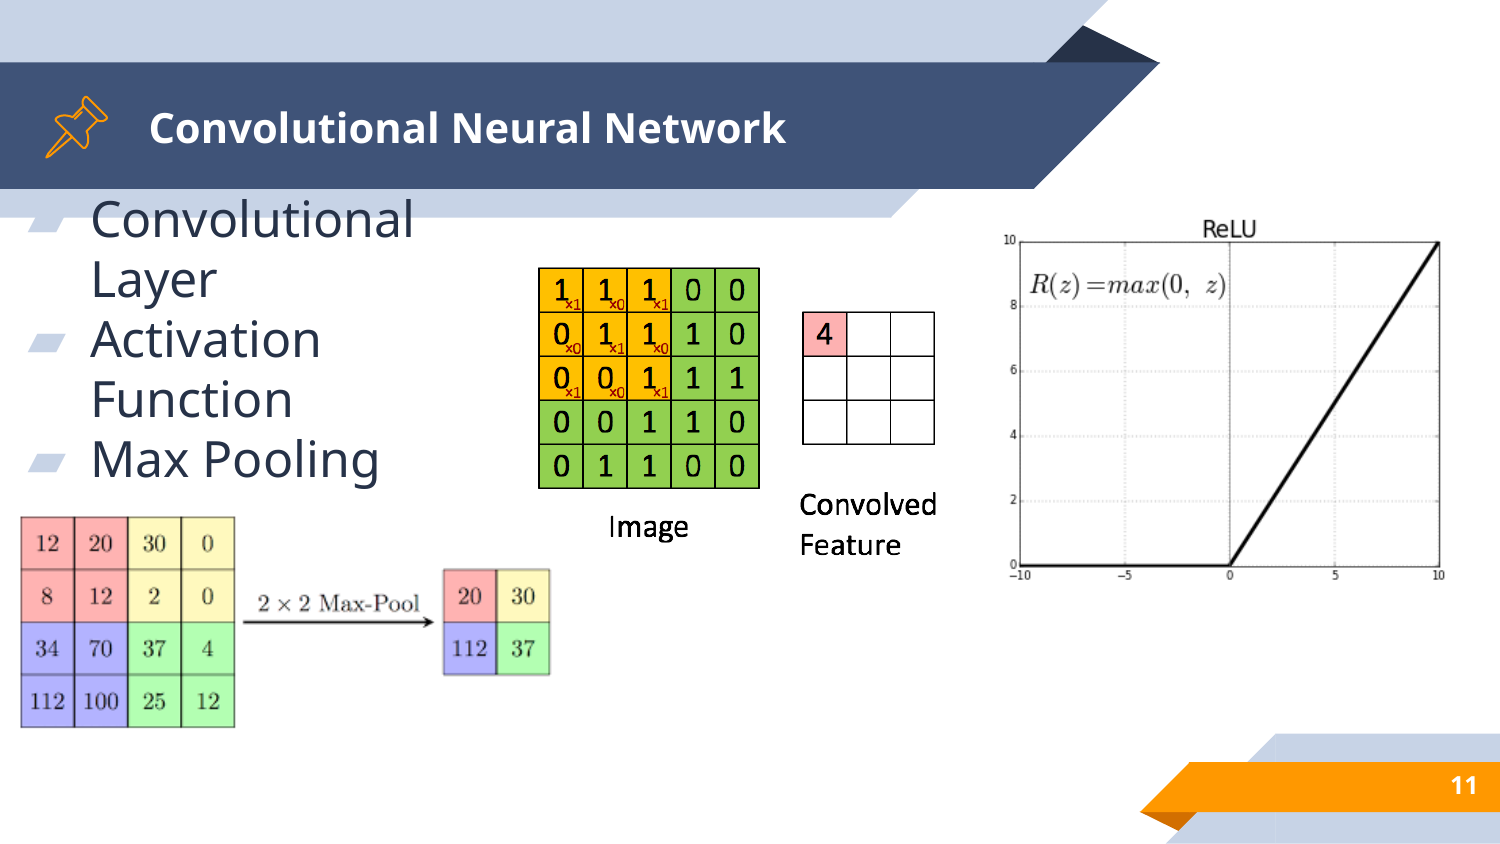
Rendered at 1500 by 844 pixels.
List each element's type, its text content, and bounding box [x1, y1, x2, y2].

slide_number 11 [1249, 760, 1494, 813]
picture [13, 212, 1458, 737]
title Convolutional Neural Network [133, 64, 1035, 190]
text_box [45, 96, 108, 158]
list Convolutional Layer Activation Function Max Pooling [0, 86, 496, 588]
